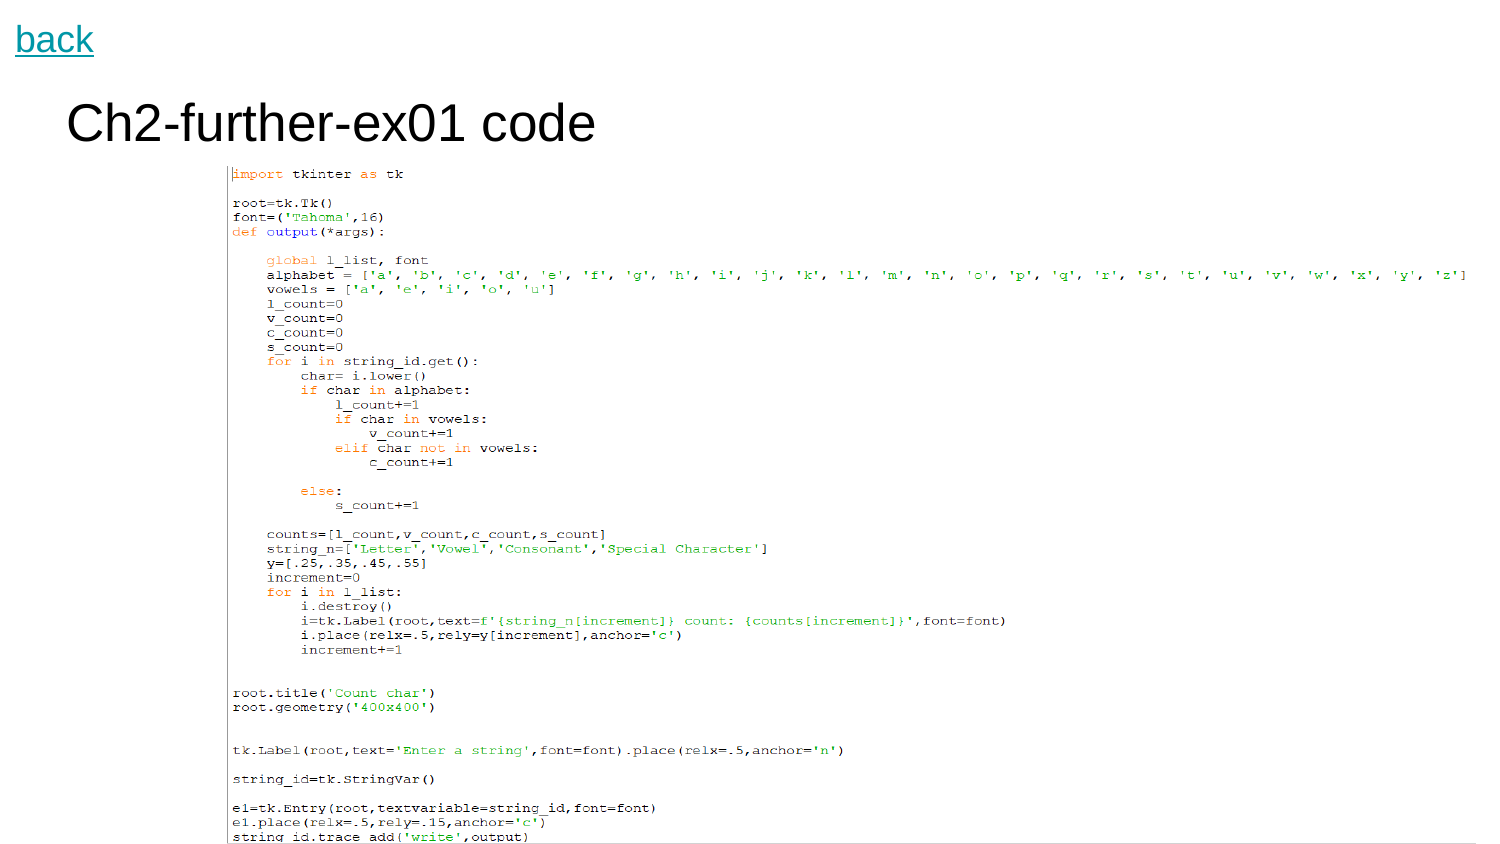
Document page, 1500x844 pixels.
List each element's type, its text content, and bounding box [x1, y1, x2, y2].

picture [227, 166, 1477, 844]
text_box back [0, 0, 493, 75]
title Ch2-further-ex01 code [51, 72, 1449, 167]
